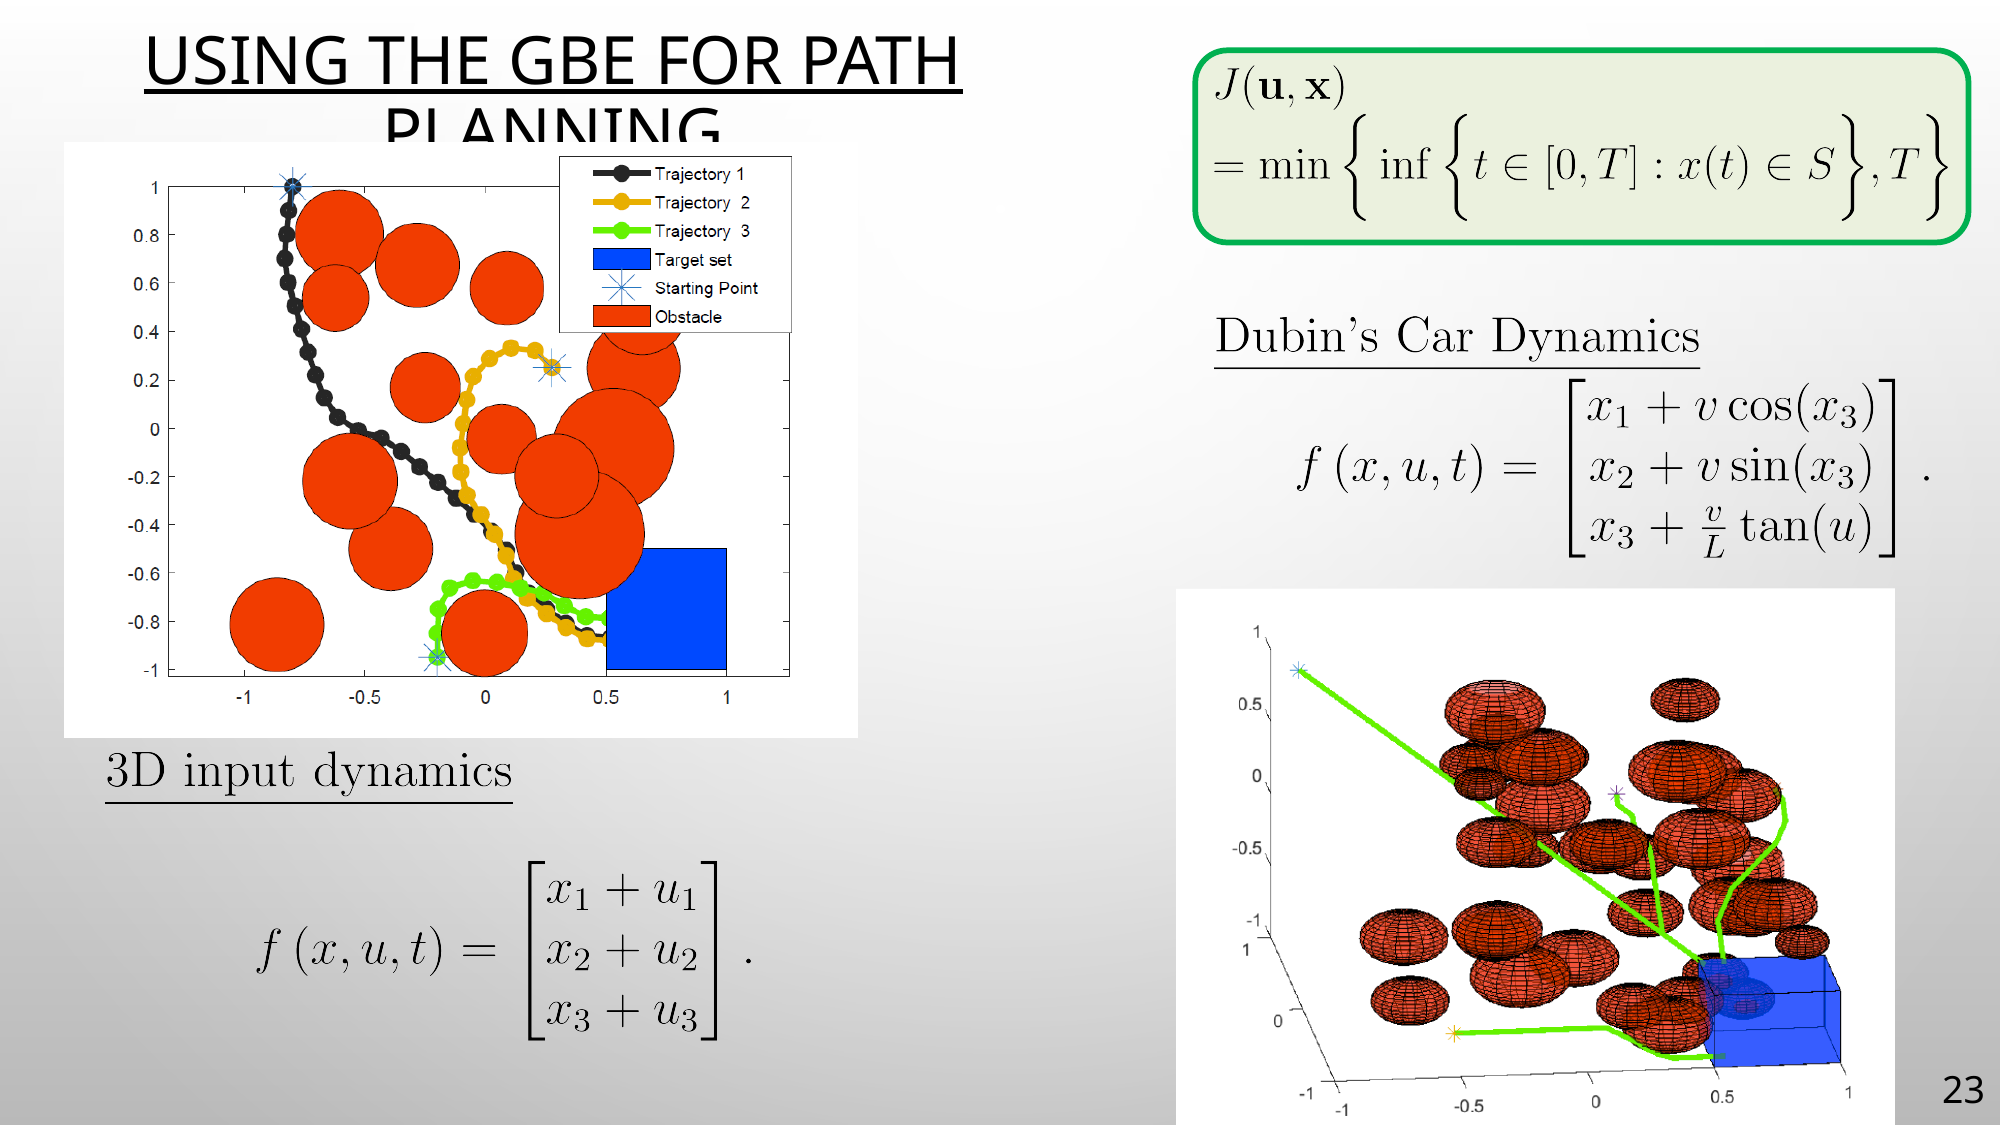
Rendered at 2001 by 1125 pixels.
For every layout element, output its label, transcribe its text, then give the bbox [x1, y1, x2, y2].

picture [0, 0, 2000, 1125]
title Using the GBE for Path Planning [31, 0, 1076, 230]
slide_number 23 [1900, 1061, 2000, 1122]
text_box [1193, 49, 1970, 244]
